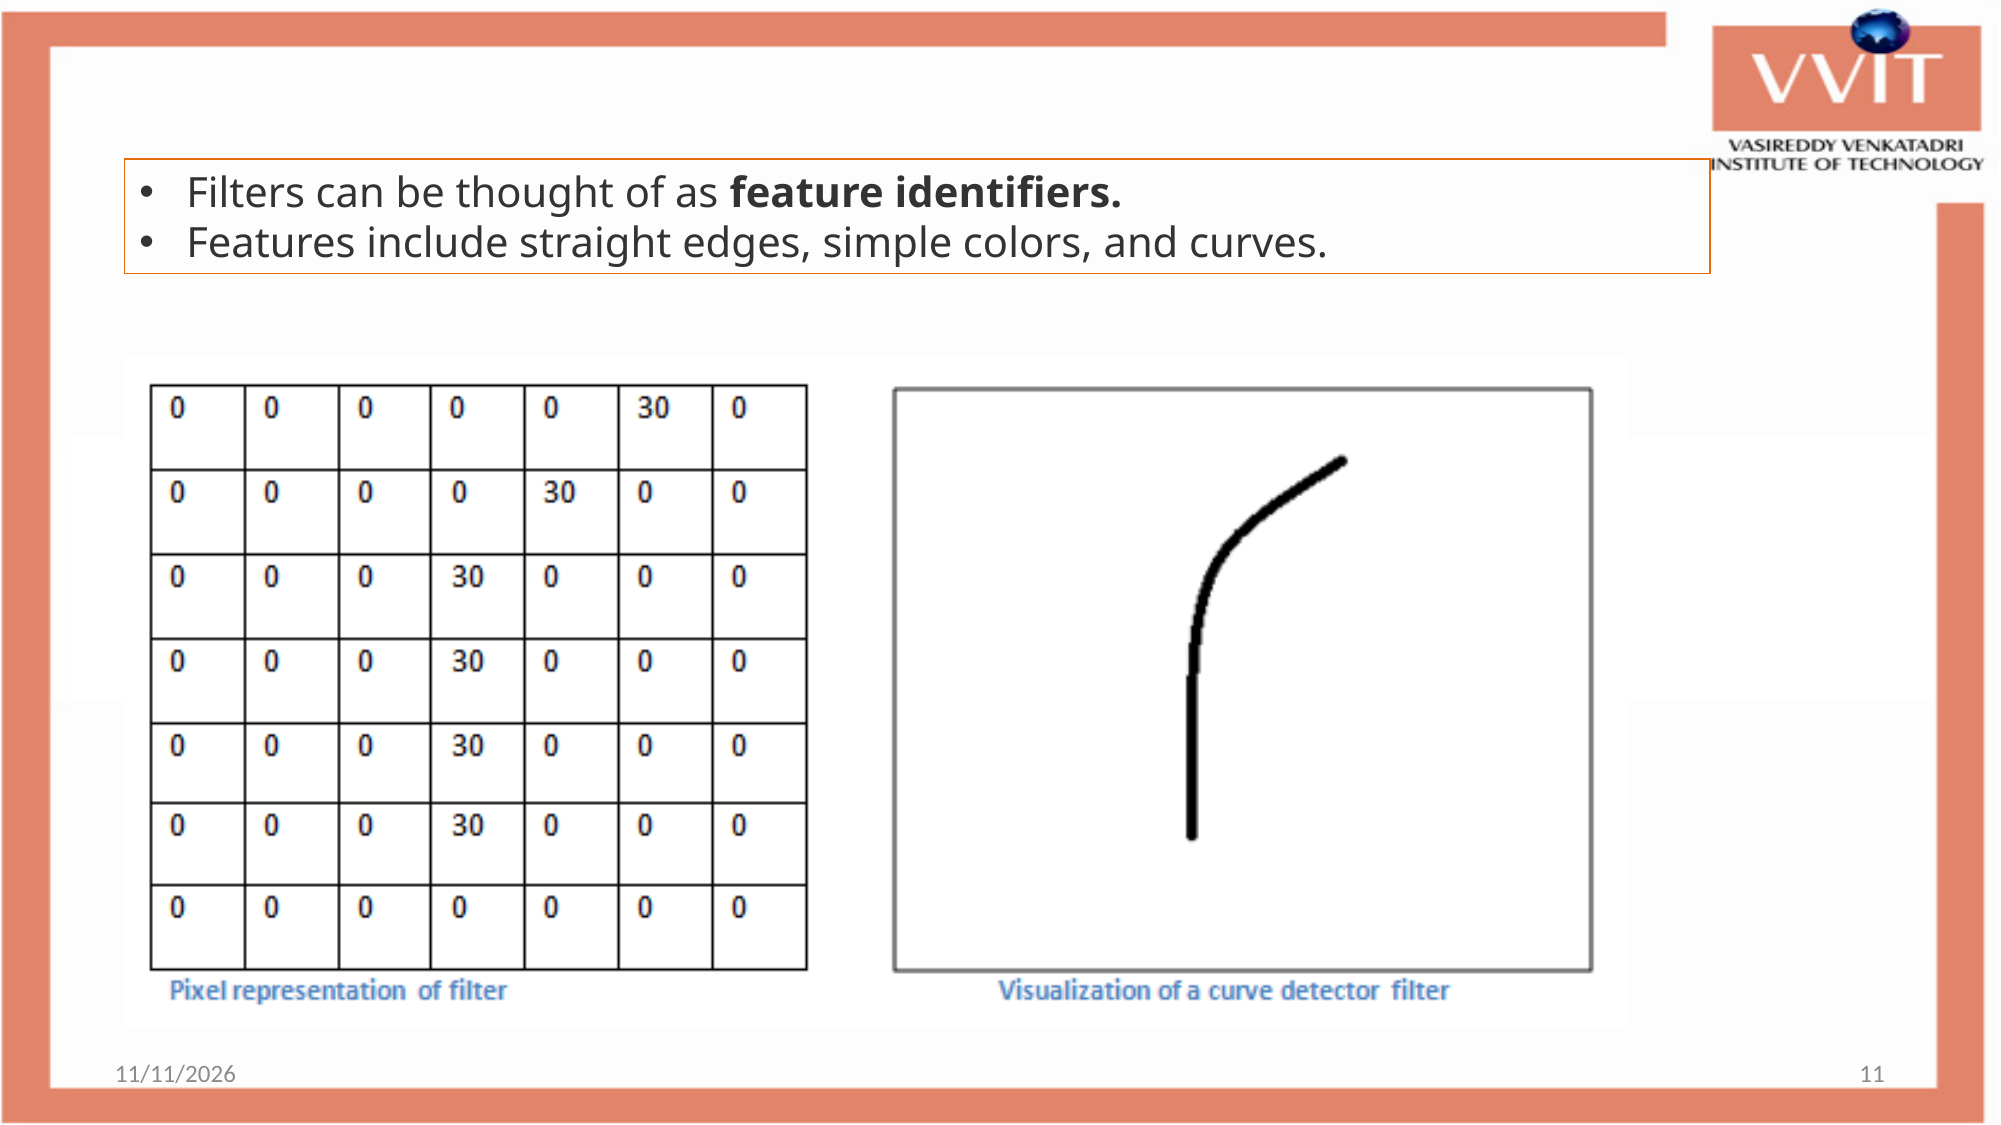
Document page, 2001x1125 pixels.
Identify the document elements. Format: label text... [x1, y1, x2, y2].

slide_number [99, 1042, 567, 1103]
slide_number 11 [1433, 1042, 1900, 1103]
picture [0, 0, 2001, 1125]
text_box Filters can be thought of as feature identifiers. Features include straight edges, simple colors, and curves. [124, 158, 1711, 274]
